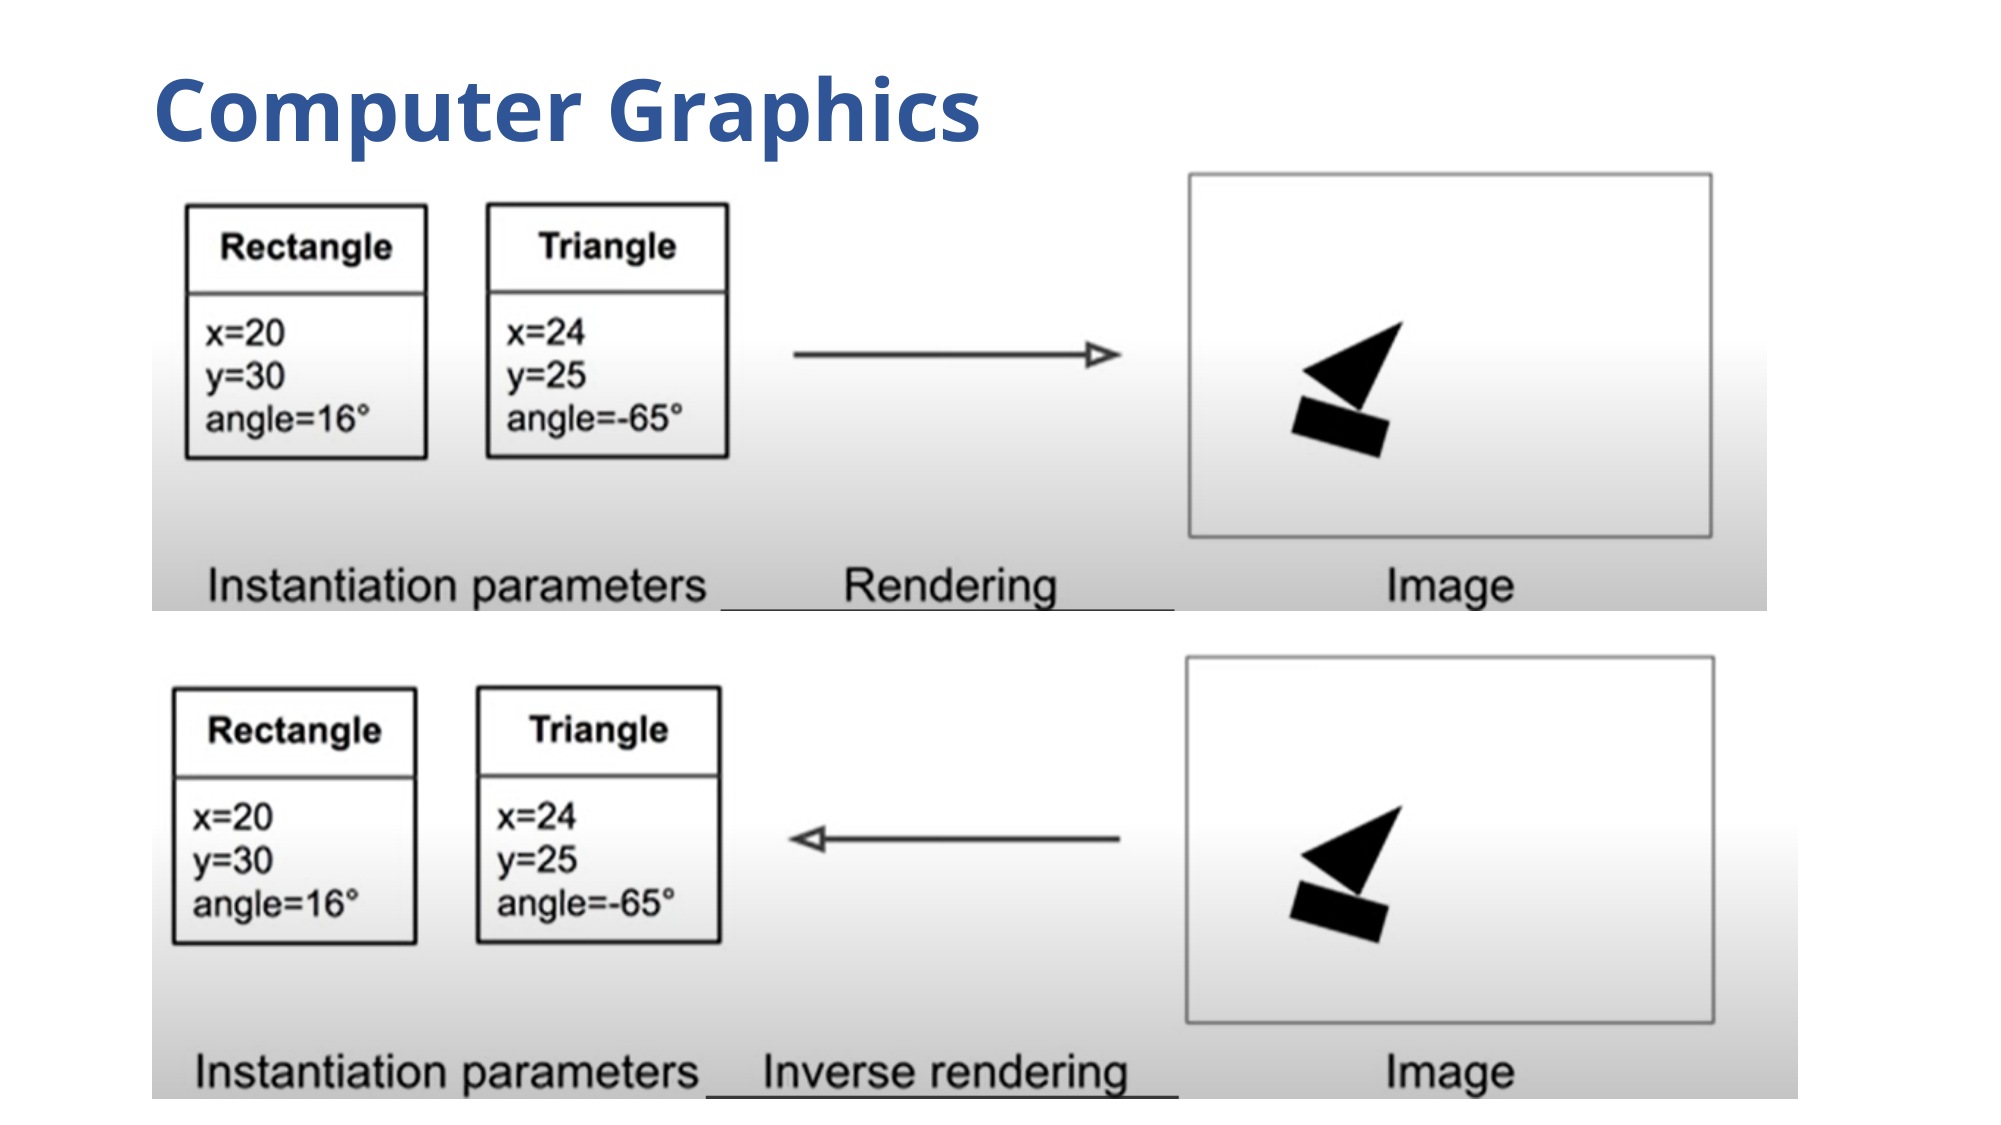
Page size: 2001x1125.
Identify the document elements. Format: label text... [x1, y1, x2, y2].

picture [152, 640, 1798, 1099]
picture [151, 169, 1767, 611]
title Computer Graphics [137, 59, 1863, 169]
